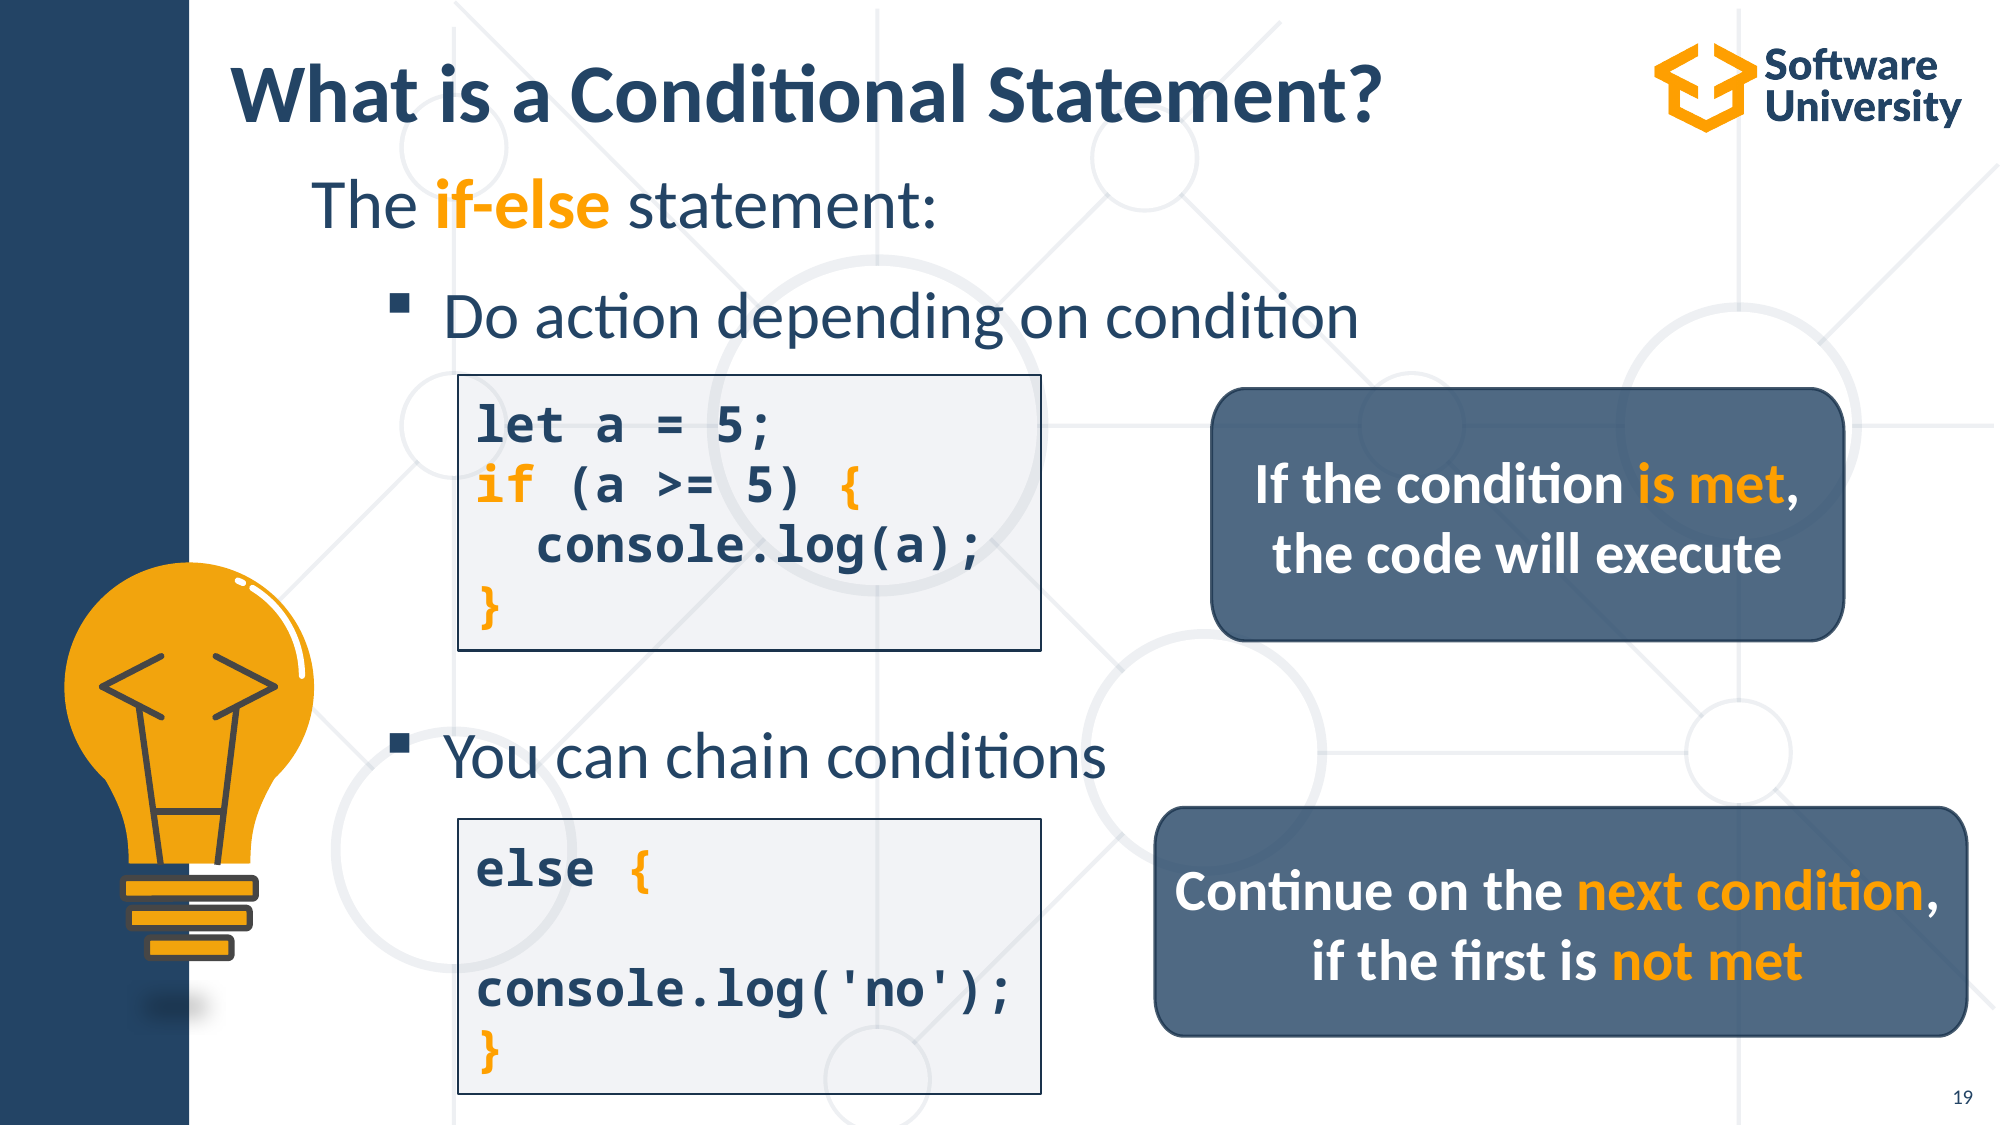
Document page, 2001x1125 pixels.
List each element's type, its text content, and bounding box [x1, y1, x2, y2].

picture [1641, 31, 1973, 145]
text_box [1211, 388, 1845, 642]
list The if-else statement: Do action depending on condition You can chain conditions [293, 147, 1933, 1090]
text_box let a = 5; if (a >= 5) { console.log(a); } [457, 375, 1041, 651]
slide_number 19 [1927, 1067, 1989, 1117]
text_box else { console.log('no'); } [457, 818, 1041, 1094]
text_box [1154, 807, 1968, 1037]
title What is a Conditional Statement? [212, 16, 1628, 162]
